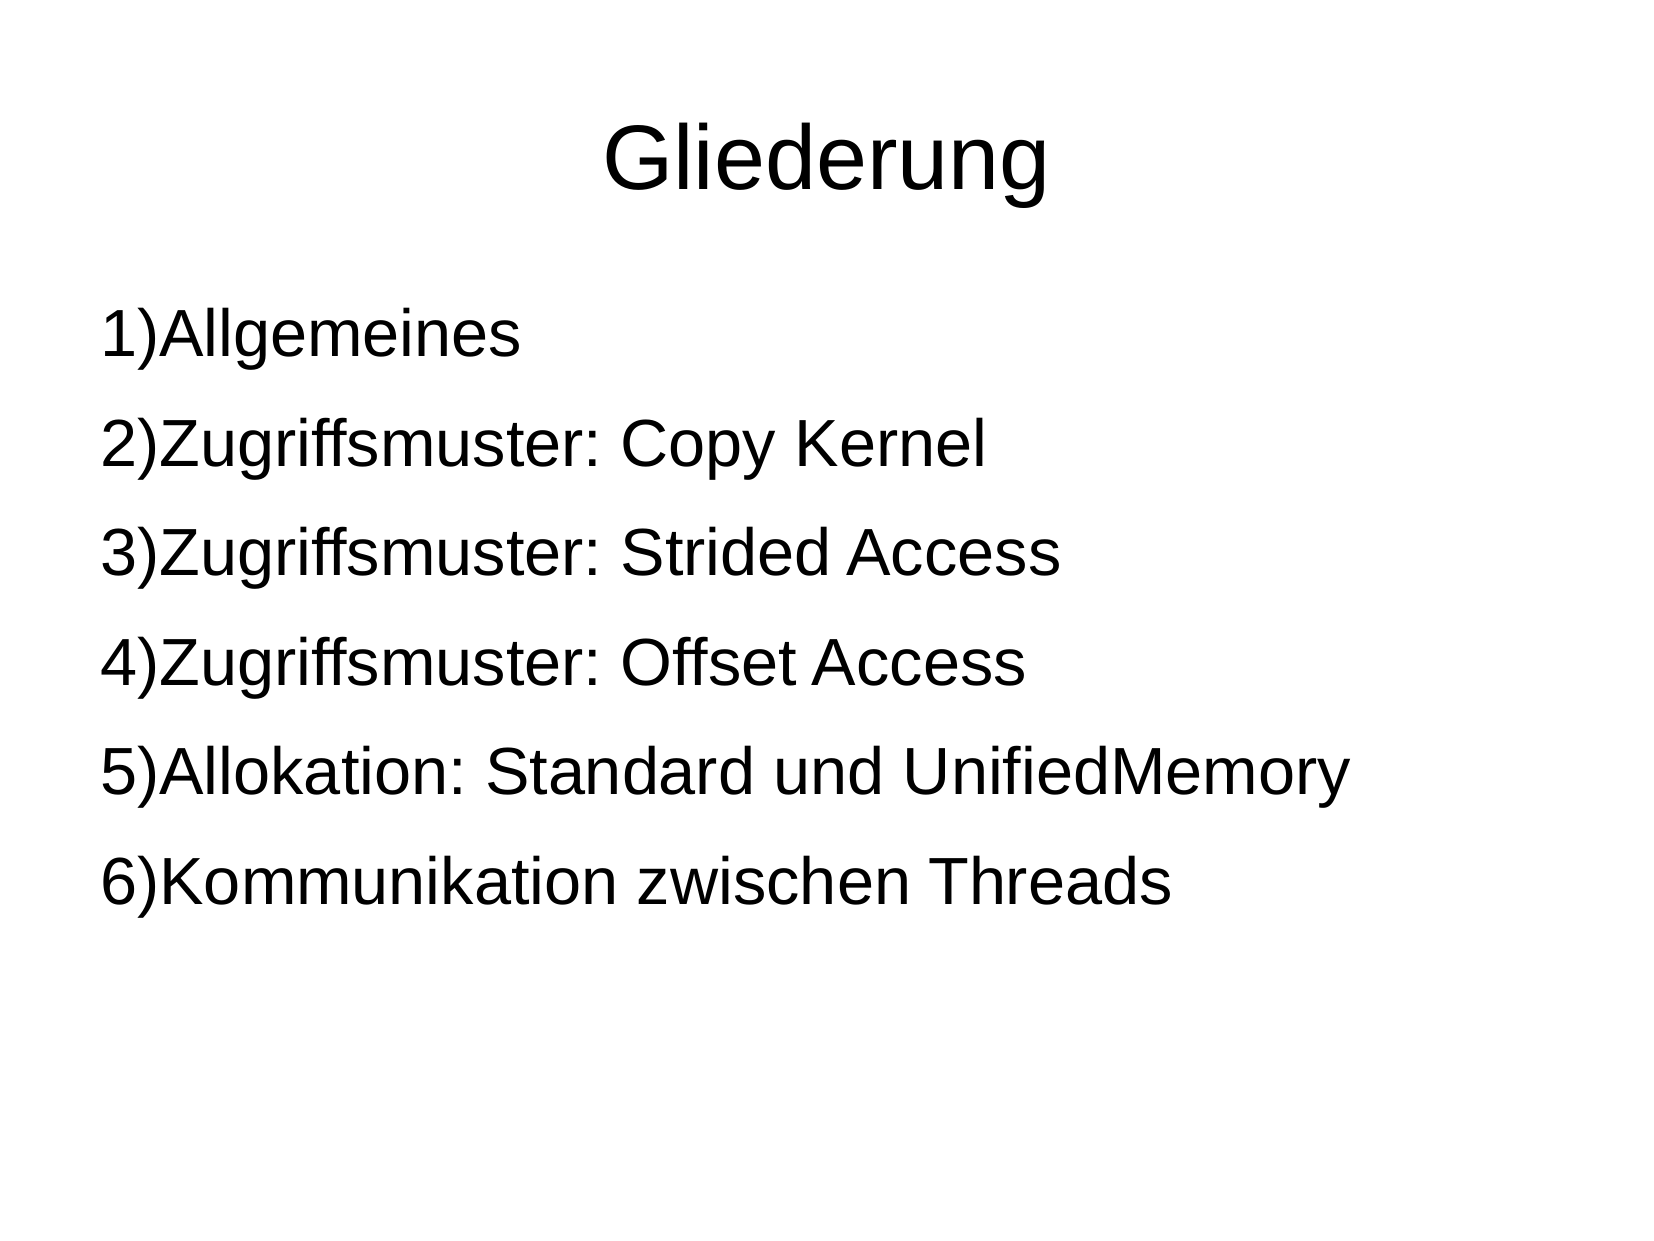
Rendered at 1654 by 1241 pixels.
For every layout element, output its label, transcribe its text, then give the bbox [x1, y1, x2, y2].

list Allgemeines Zugriffsmuster: Copy Kernel Zugriffsmuster: Strided Access Zugriffsmuster: Offset Access Allokation: Standard und UnifiedMemory Kommunikation zwischen Threads [82, 290, 1571, 1109]
title Gliederung [82, 49, 1571, 257]
